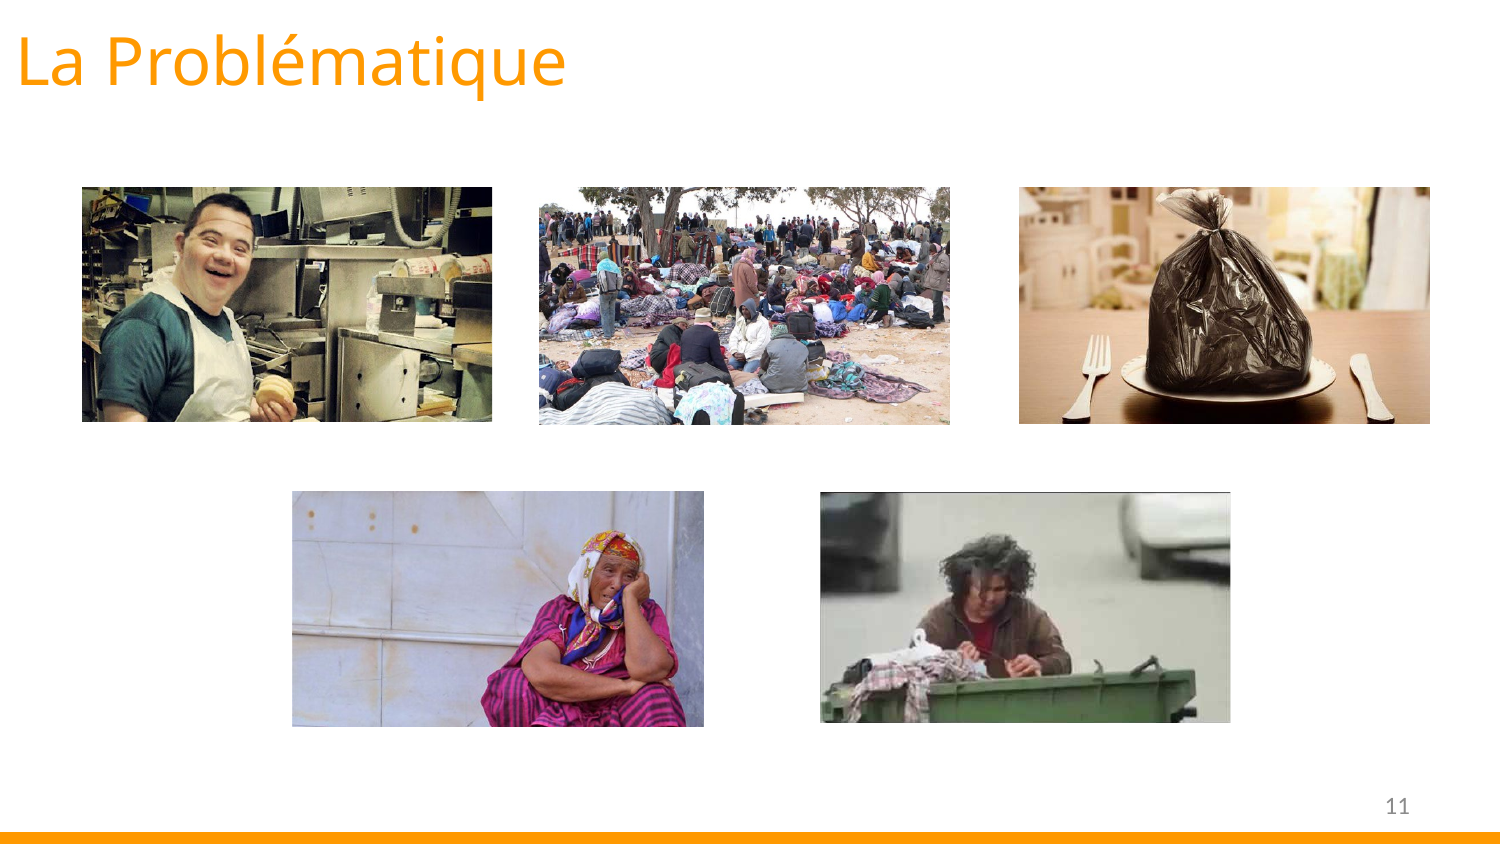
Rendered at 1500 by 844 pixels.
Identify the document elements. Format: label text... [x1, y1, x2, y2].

picture [820, 491, 1231, 724]
text_box [0, 830, 1500, 844]
text_box La Problématique [0, 11, 1500, 118]
picture [538, 187, 950, 425]
picture [292, 490, 704, 727]
picture [1019, 187, 1430, 424]
slide_number 11 [1074, 782, 1425, 827]
picture [81, 187, 493, 423]
